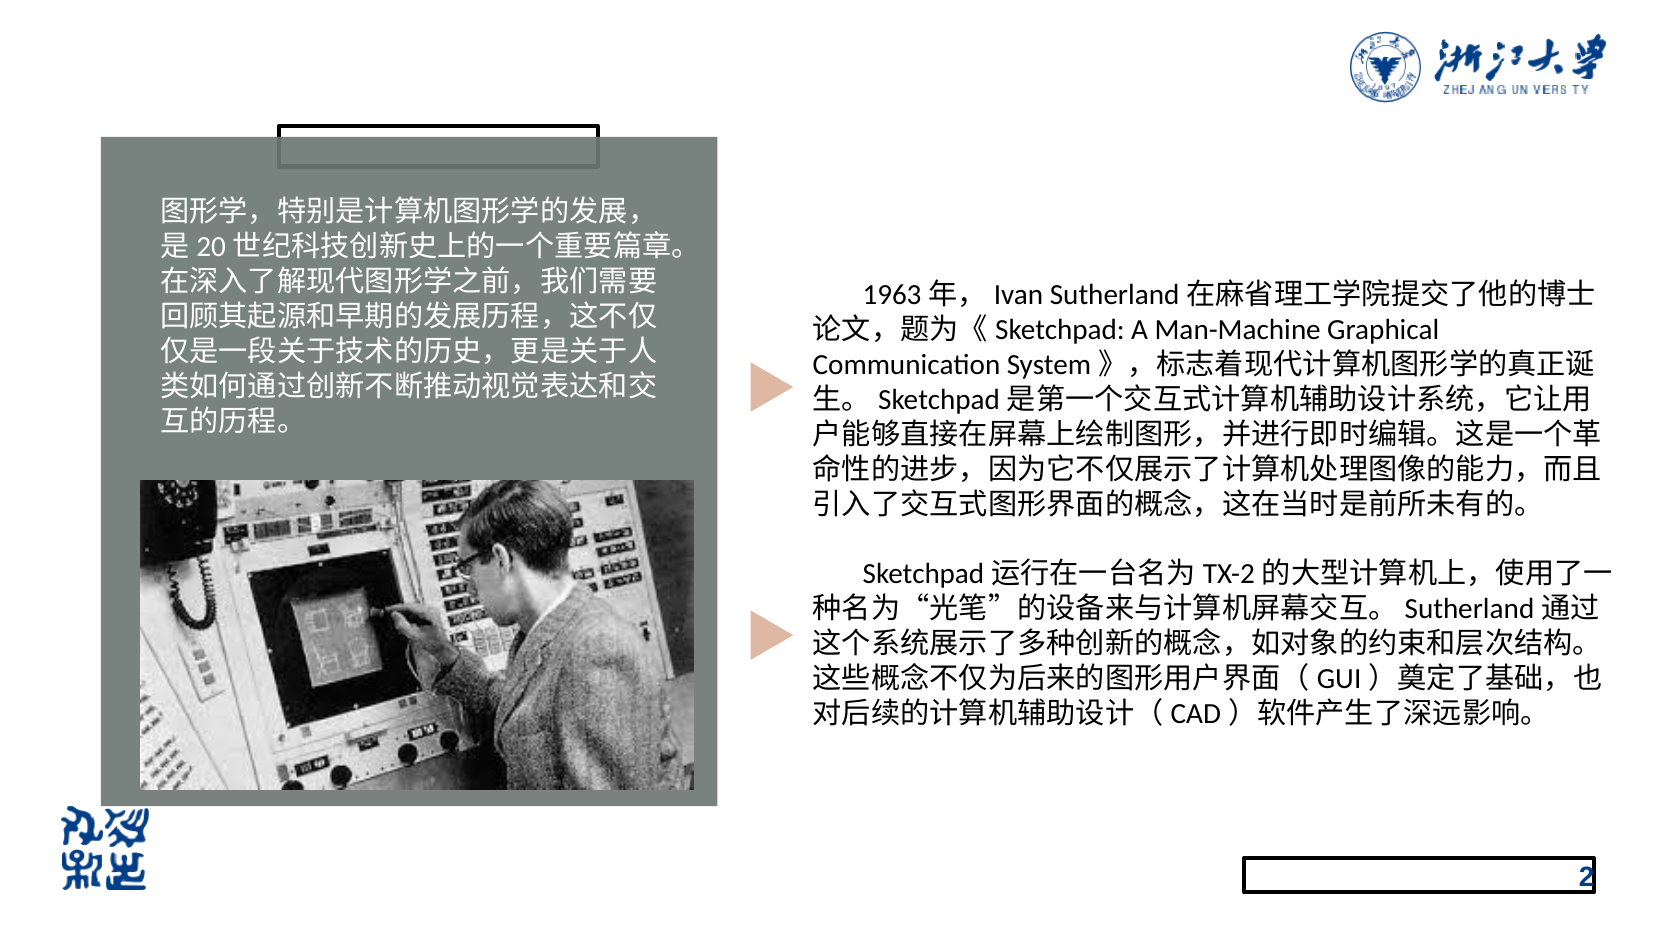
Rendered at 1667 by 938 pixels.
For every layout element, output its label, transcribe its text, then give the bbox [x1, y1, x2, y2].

picture [1460, 85, 1467, 94]
picture [1510, 45, 1524, 65]
picture [1543, 85, 1559, 94]
picture [60, 805, 150, 848]
picture [1572, 33, 1607, 79]
text_box [748, 360, 796, 414]
picture [1512, 85, 1519, 94]
picture [105, 851, 146, 890]
picture [1526, 37, 1564, 75]
picture [1443, 85, 1459, 94]
text_box [277, 124, 600, 135]
picture [1572, 85, 1589, 94]
picture [62, 849, 102, 891]
text_box [748, 608, 796, 662]
text_box 图形学，特别是计算机图形学的发展，是20世纪科技创新史上的一个重要篇章。在深入了解现代图形学之前，我们需要回顾其起源和早期的发展历程，这不仅仅是一段关于技术的历史，更是关于人类如何通过创新不断推动视觉表达和交互的历程。 [145, 185, 694, 445]
picture [1560, 85, 1567, 94]
text_box [99, 135, 720, 808]
text_box 2 [1242, 856, 1596, 894]
text_box 1963年，Ivan Sutherland在麻省理工学院提交了他的博士论文，题为《Sketchpad: A Man-Machine Graphical Communication System》，标志着现代计算机图形学的真正诞生。Sketchpad是第一个交互式计算机辅助设计系统，它让用户能够直接在屏幕上绘制图形，并进行即时编辑。这是一个革命性的进步，因为它不仅展示了计算机处理图像的能力，而且引入了交互式图形界面的概念，这在当时是前所未有的。 Sketchpad运行在一台名为TX-2的大型计算机上，使用了一种名为“光笔”的设备来与计算机屏幕交互。Sutherland通过这个系统展示了多种创新的概念，如对象的约束和层次结构。这些概念不仅为后来的图形用户界面（GUI）奠定了基础，也对后续的计算机辅助设计（CAD）软件产生了深远影响。 [797, 267, 1632, 738]
picture [1497, 85, 1506, 94]
picture [1433, 39, 1483, 82]
picture [1485, 41, 1506, 81]
picture [1478, 85, 1494, 94]
picture [1532, 85, 1541, 94]
picture [1520, 85, 1528, 94]
picture [140, 480, 694, 791]
picture [1349, 30, 1421, 103]
picture [1468, 85, 1474, 94]
